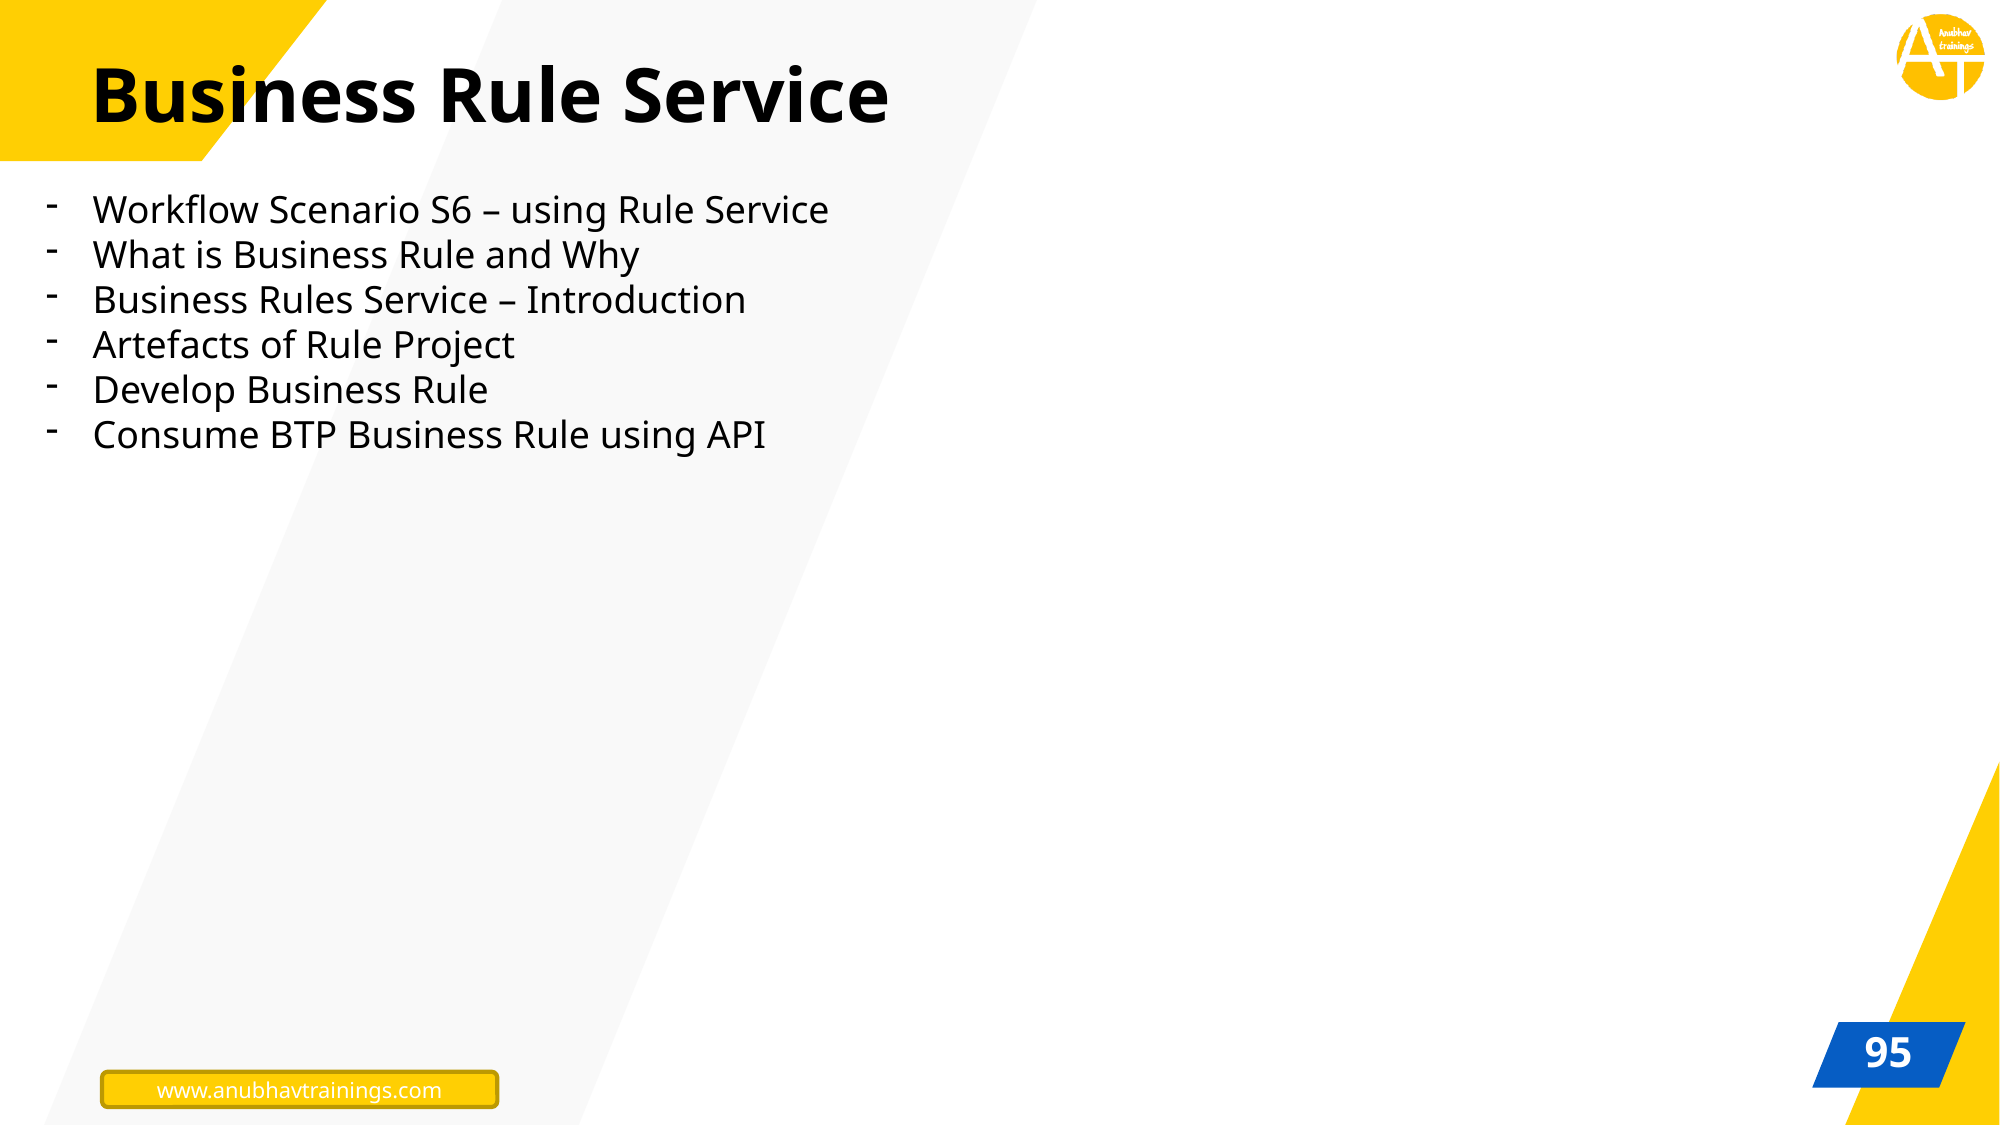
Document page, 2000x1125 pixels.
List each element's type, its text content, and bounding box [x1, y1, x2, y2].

text_box Workflow Scenario S6 – using Rule Service What is Business Rule and Why Business Rules Service – Introduction Artefacts of Rule Project Develop Business Rule Consume BTP Business Rule using API [31, 179, 1969, 464]
text_box www.anubhavtrainings.com [99, 1069, 500, 1110]
title Business Rule Service [90, 31, 1792, 148]
picture [1888, 8, 1989, 108]
slide_number 95 [1847, 1024, 1931, 1086]
text_box [0, 0, 329, 164]
